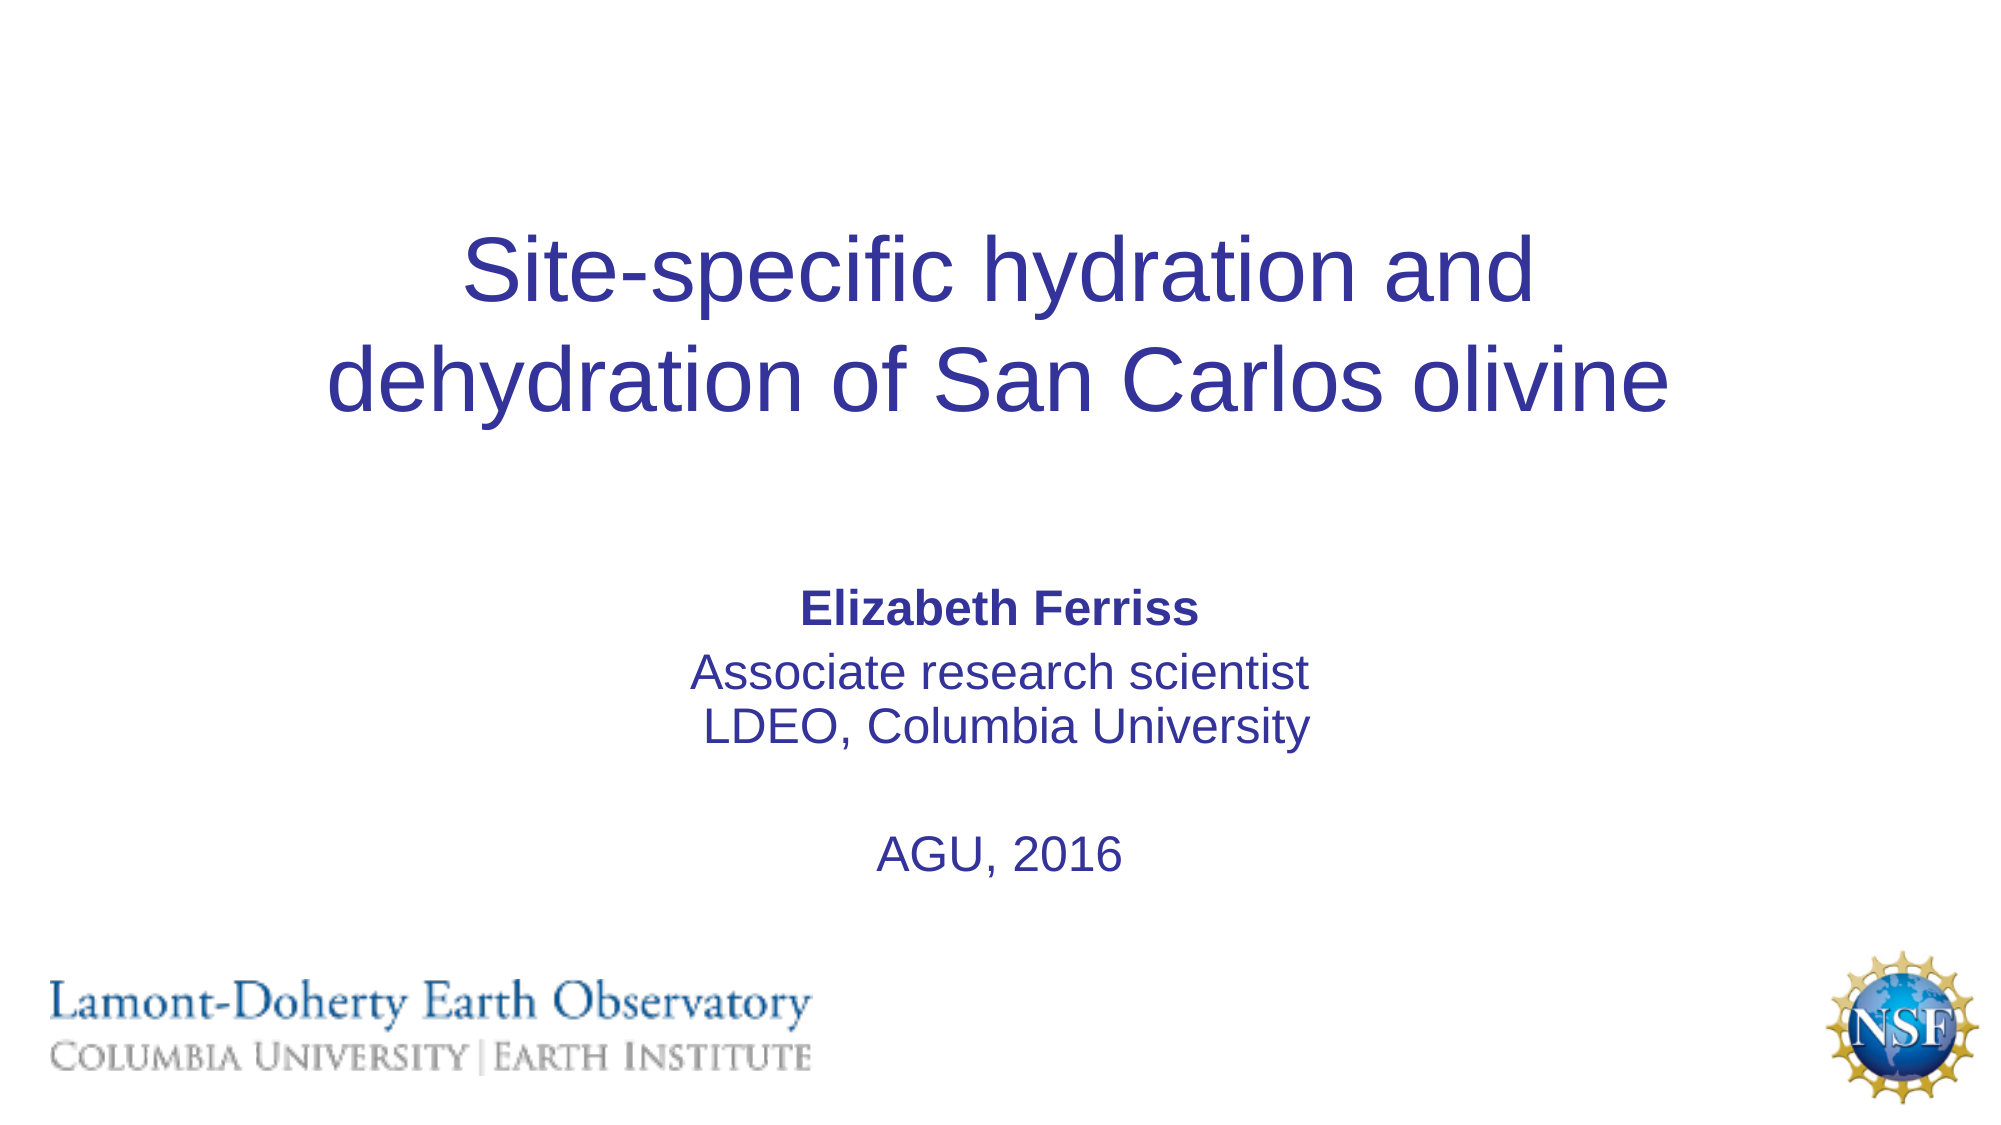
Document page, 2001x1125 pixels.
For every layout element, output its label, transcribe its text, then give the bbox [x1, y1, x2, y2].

picture [1824, 948, 1981, 1106]
picture [49, 979, 813, 1076]
subtitle Elizabeth Ferriss Associate research scientist LDEO, Columbia University AGU, 2016 [399, 575, 1600, 1013]
title Site-specific hydration and dehydration of San Carlos olivine [303, 199, 1697, 441]
